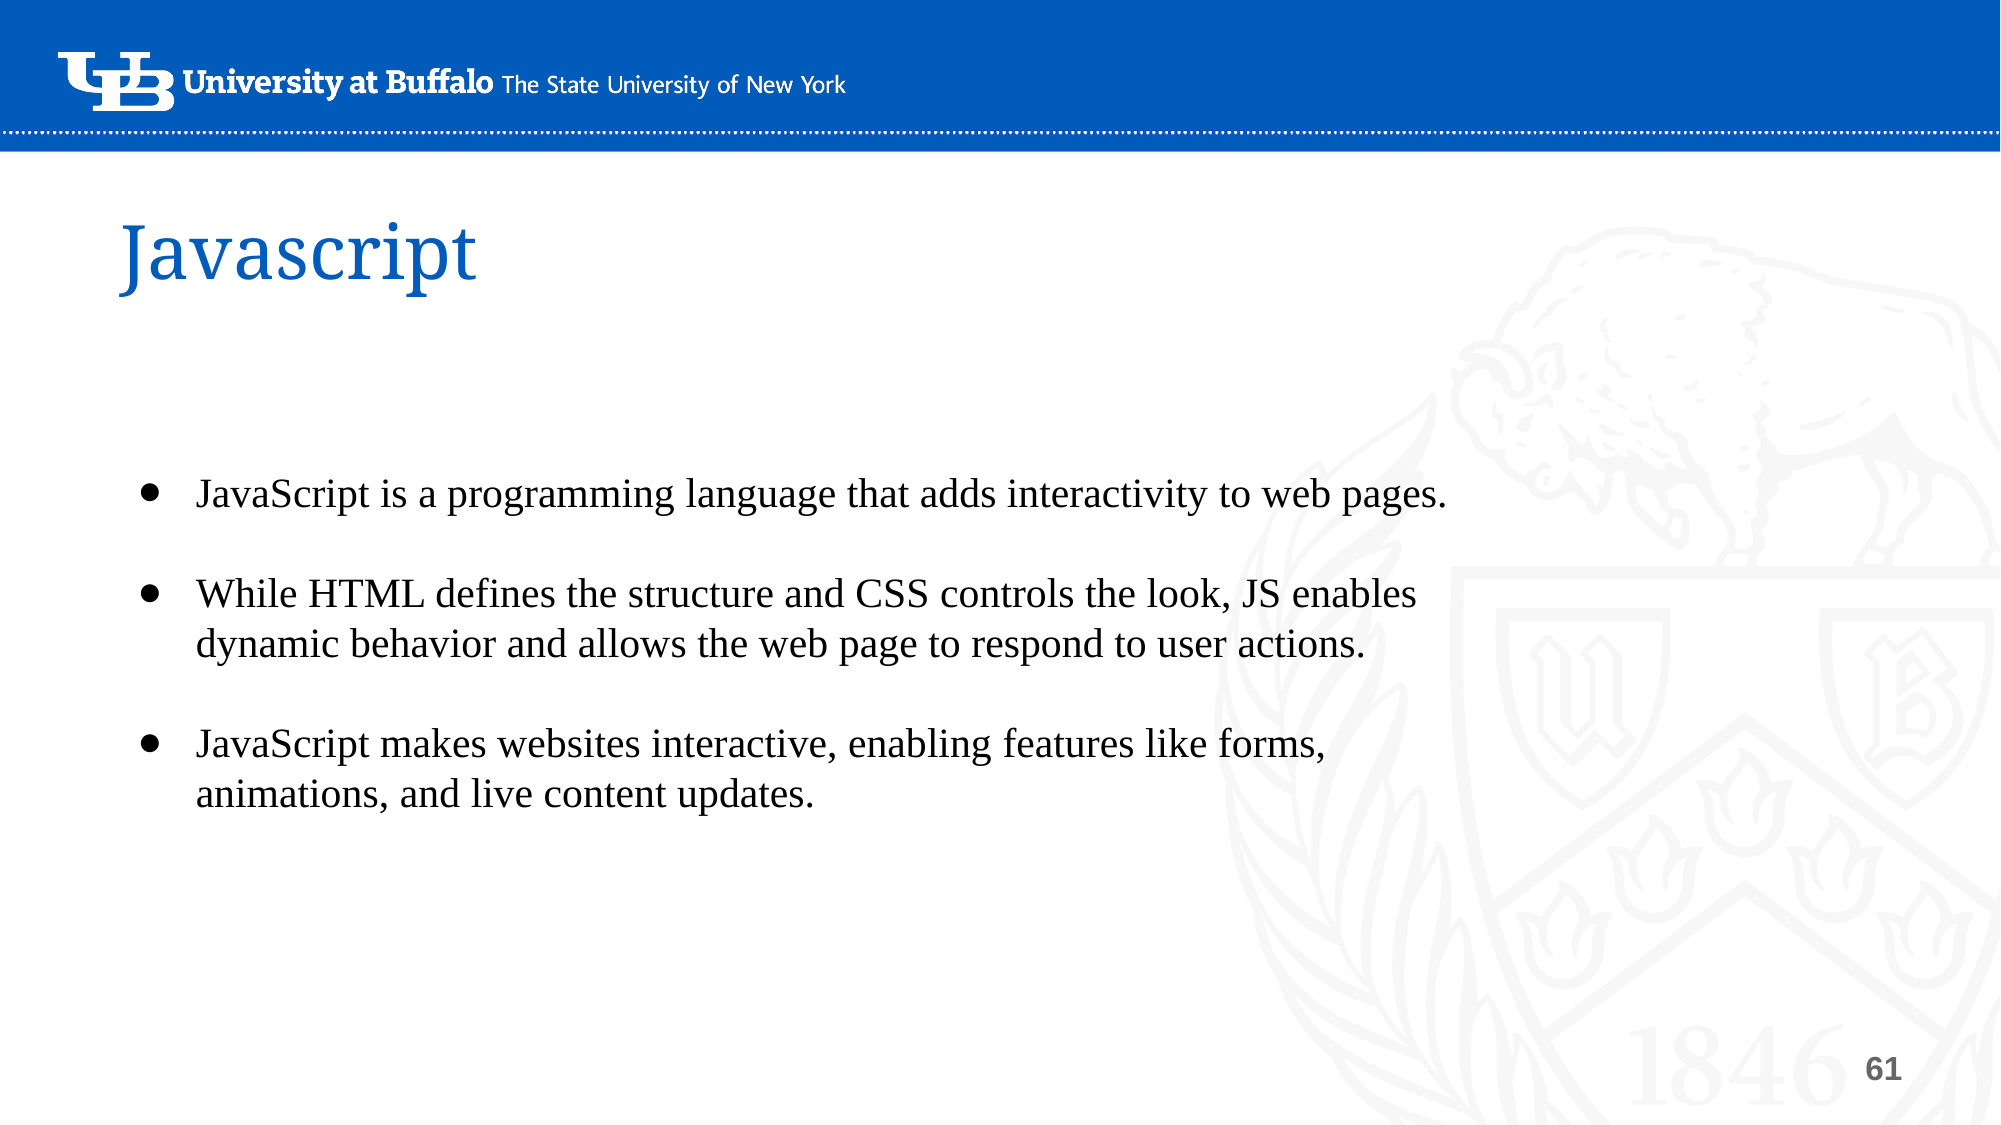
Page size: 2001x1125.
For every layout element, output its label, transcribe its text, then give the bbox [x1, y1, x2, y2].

text_box Javascript [105, 199, 1646, 311]
footer ‹#› [1242, 1036, 1918, 1097]
text_box JavaScript is a programming language that adds interactivity to web pages. While HTML defines the structure and CSS controls the look, JS enables dynamic behavior and allows the web page to respond to user actions. JavaScript makes websites interactive, enabling features like forms, animations, and live content updates. [105, 450, 1498, 832]
picture [0, 0, 2001, 1125]
